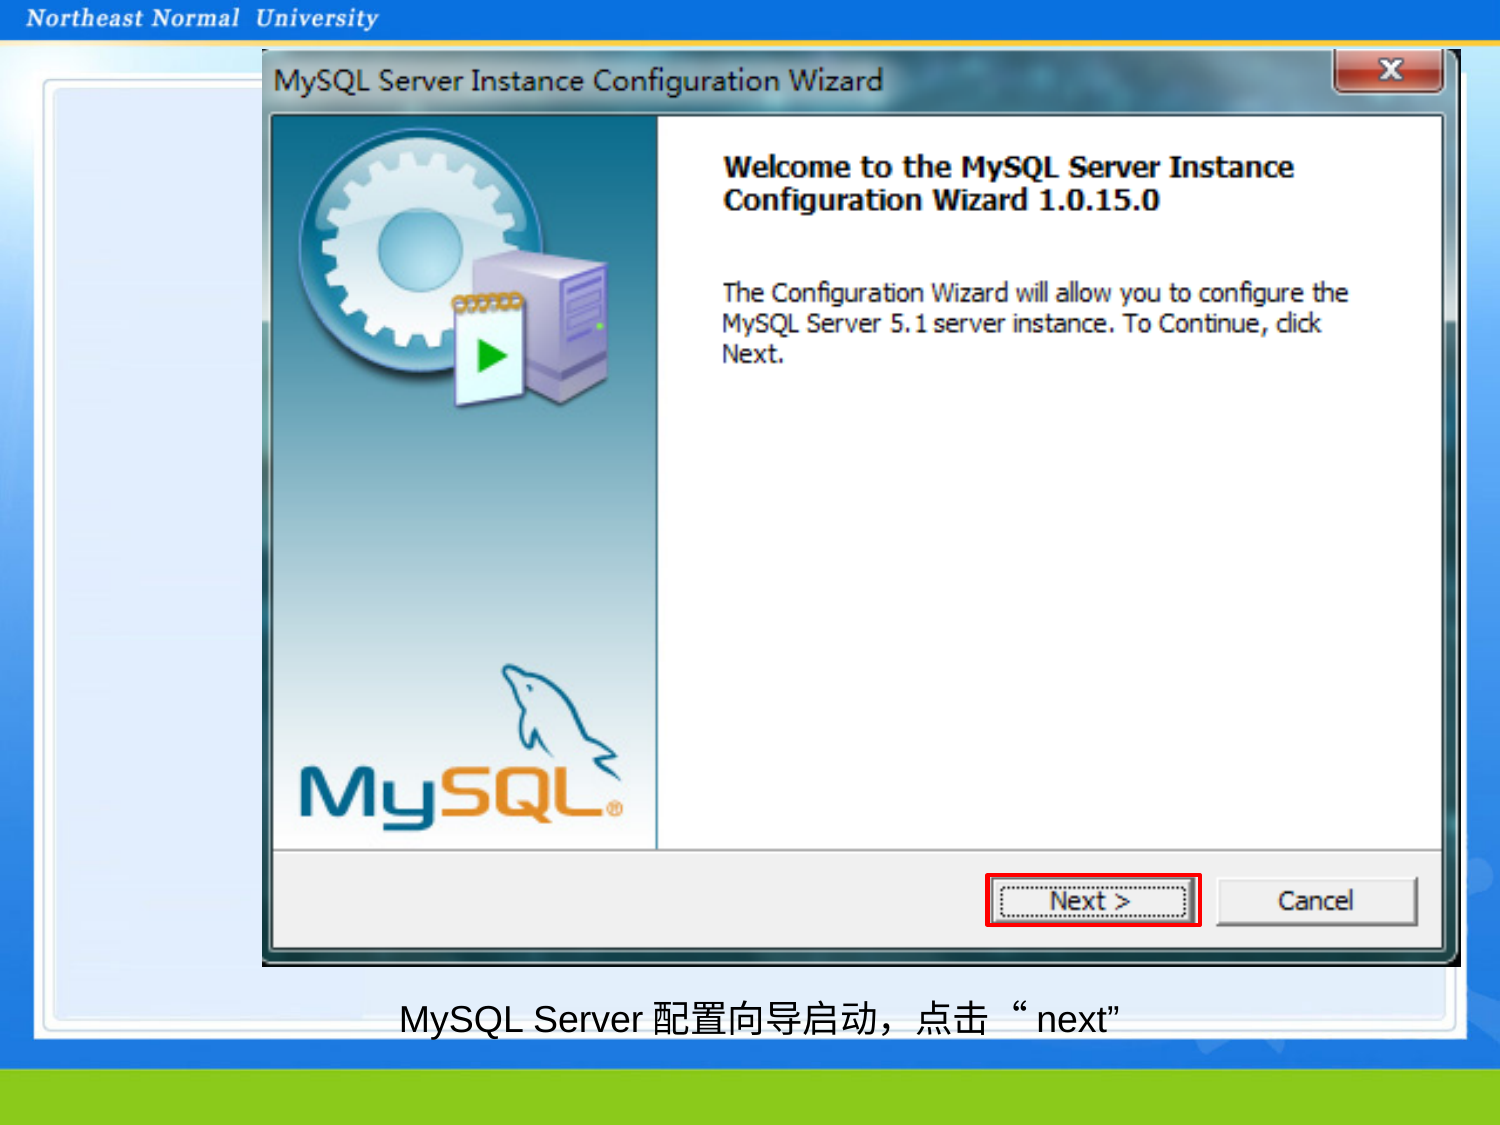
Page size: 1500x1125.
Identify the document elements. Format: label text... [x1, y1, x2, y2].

picture [0, 0, 1500, 1125]
text_box MySQL Server配置向导启动，点击“next” [384, 987, 1135, 1048]
